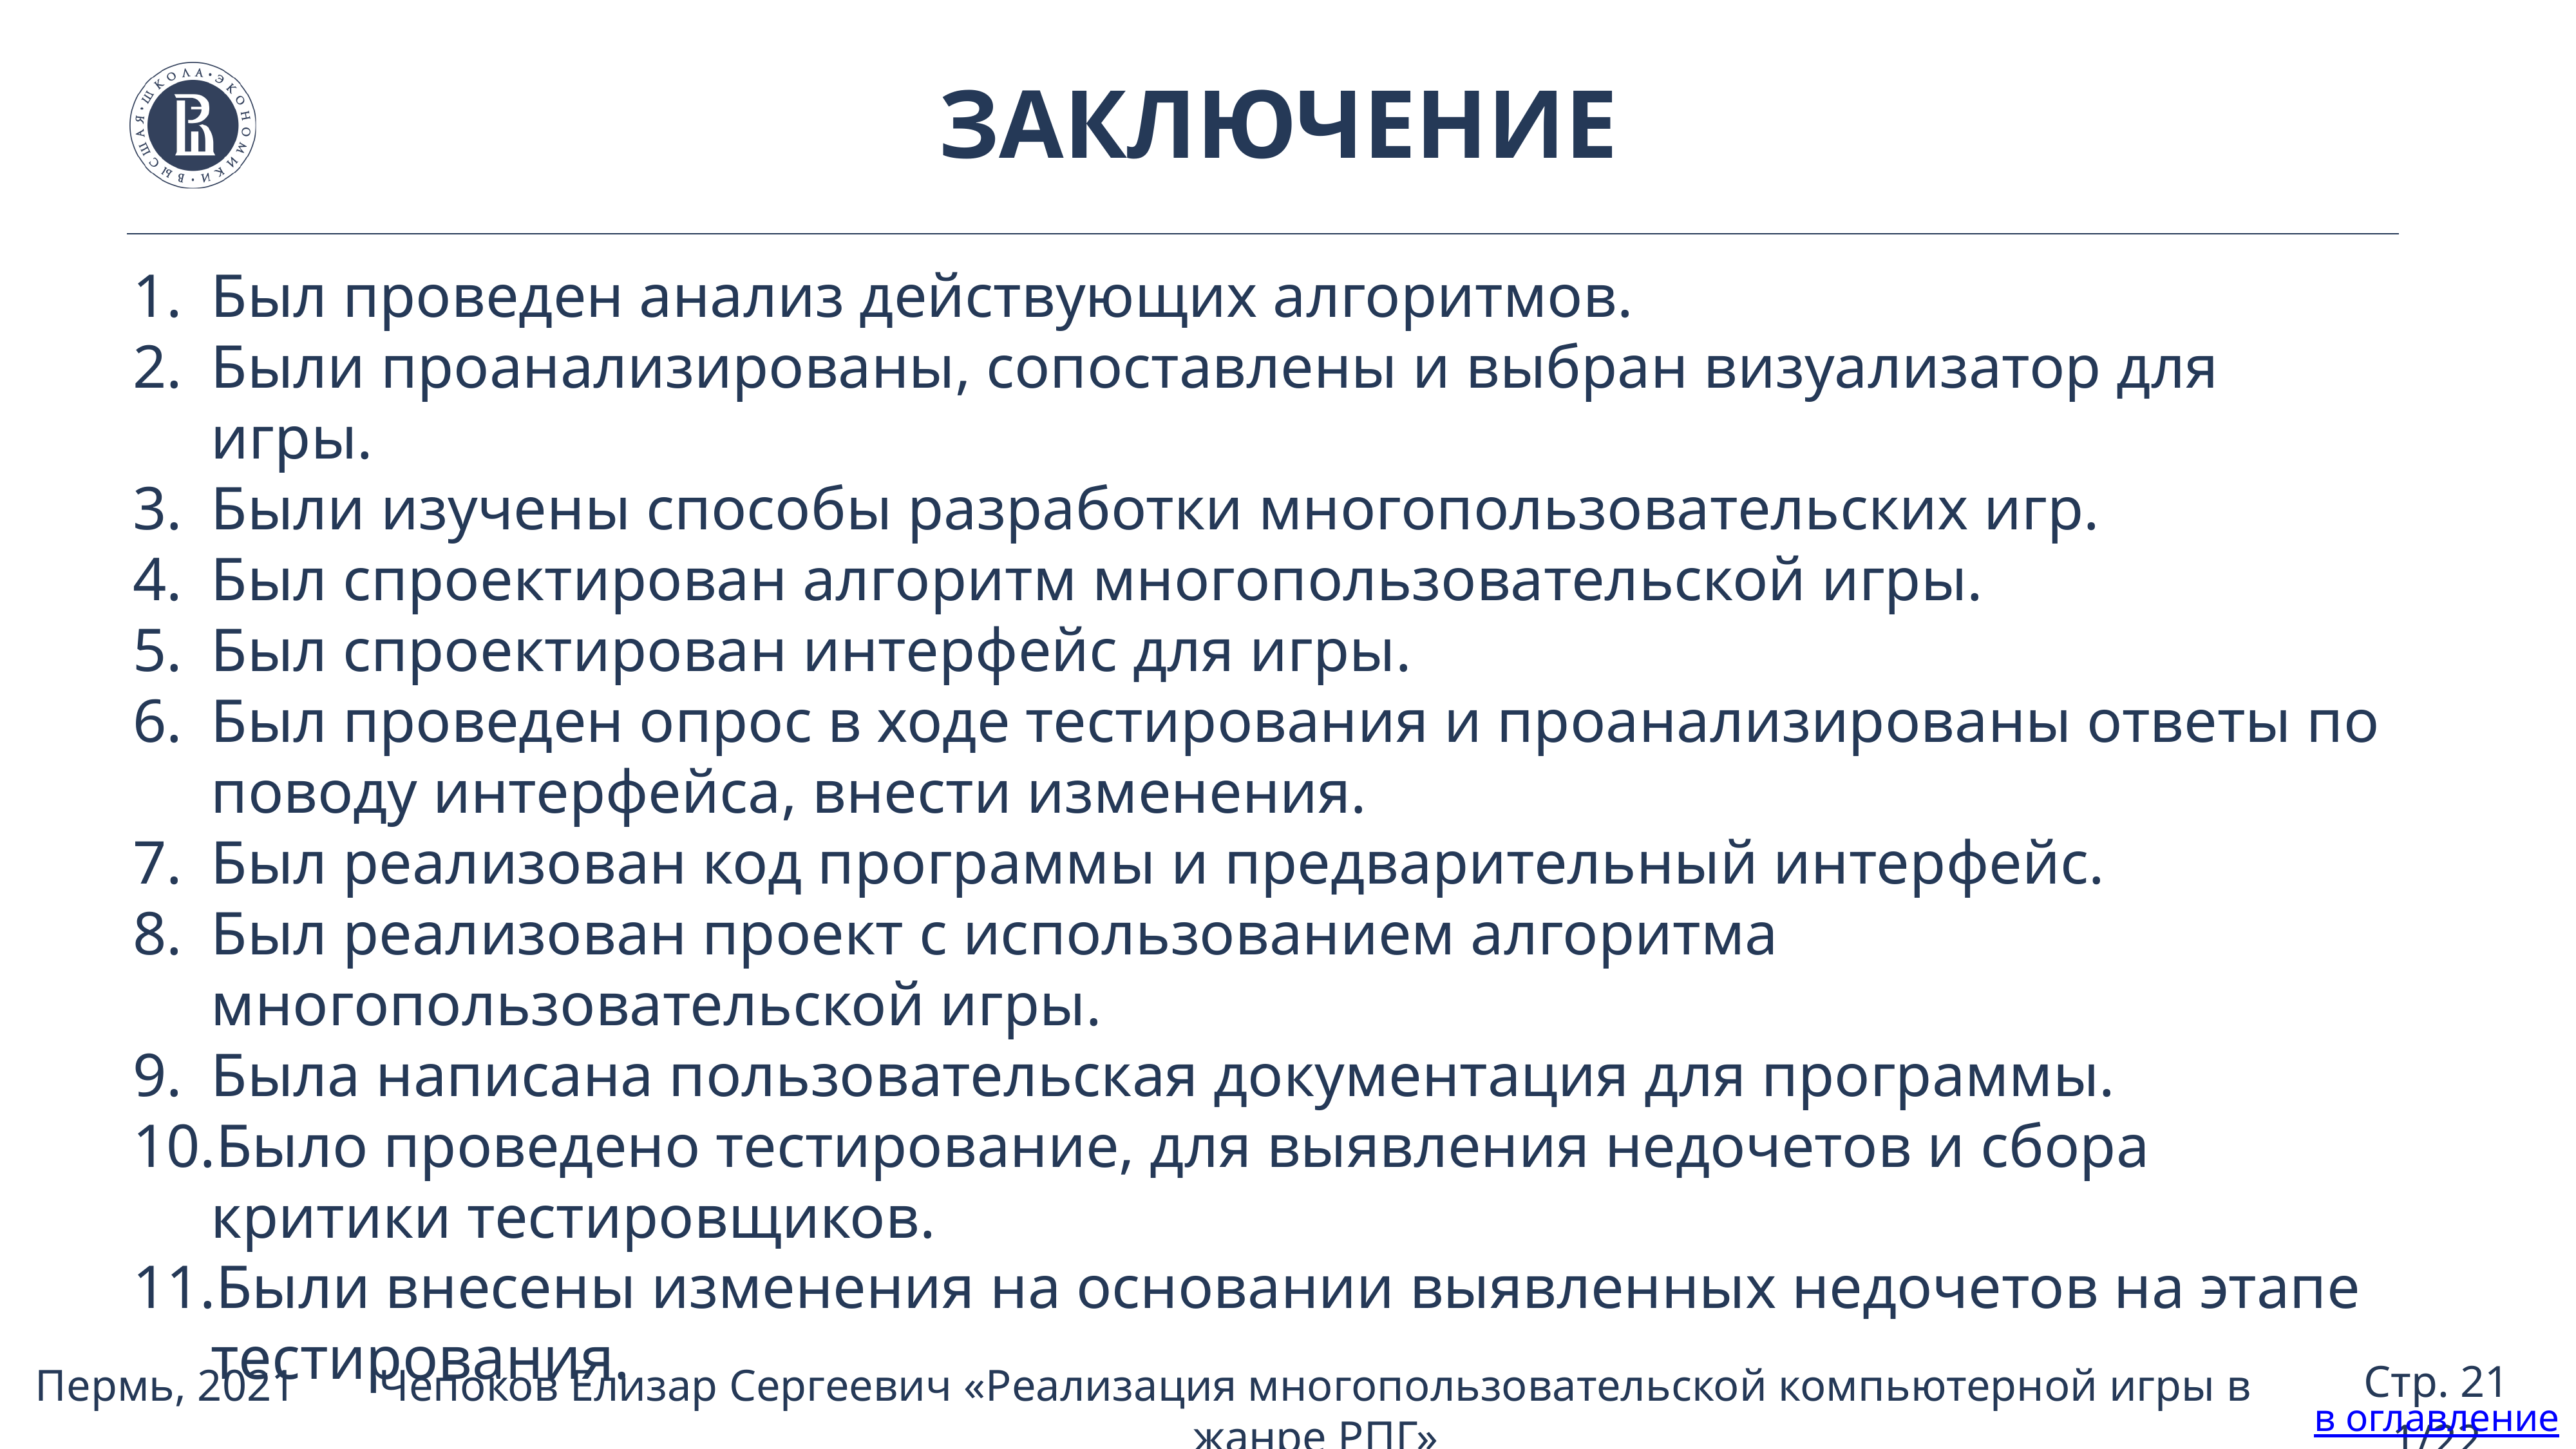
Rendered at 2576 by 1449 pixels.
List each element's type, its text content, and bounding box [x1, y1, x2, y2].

text_box Чепоков Елизар Сергеевич «Реализация многопользовательской компьютерной игры в жанре РПГ» [314, 1353, 2318, 1449]
picture [129, 62, 256, 189]
text_box Пермь, 2021 [28, 1350, 304, 1417]
text_box Был проведен анализ действующих алгоритмов. Были проанализированы, сопоставлены и выбран визуализатор для игры. Были изучены способы разработки многопользовательских игр. Был спроектирован алгоритм многопользовательской игры. Был спроектирован интерфейс для игры. Был проведен опрос в ходе тестирования и проанализированы ответы по поводу интерфейса, внести изменения. Был реализован код программы и предварительный интерфейс. Был реализован проект с использованием алгоритма многопользовательской игры. Была написана пользовательская документация для программы. Было проведено тестирование, для выявления недочетов и сбора критики тестировщиков. Были внесены изменения на основании выявленных недочетов на этапе тестирования. [125, 251, 2399, 1336]
slide_number Стр. 211/22 [2323, 1347, 2551, 1386]
text_box в оглавление [2306, 1386, 2568, 1449]
text_box Заключение [745, 57, 1812, 194]
